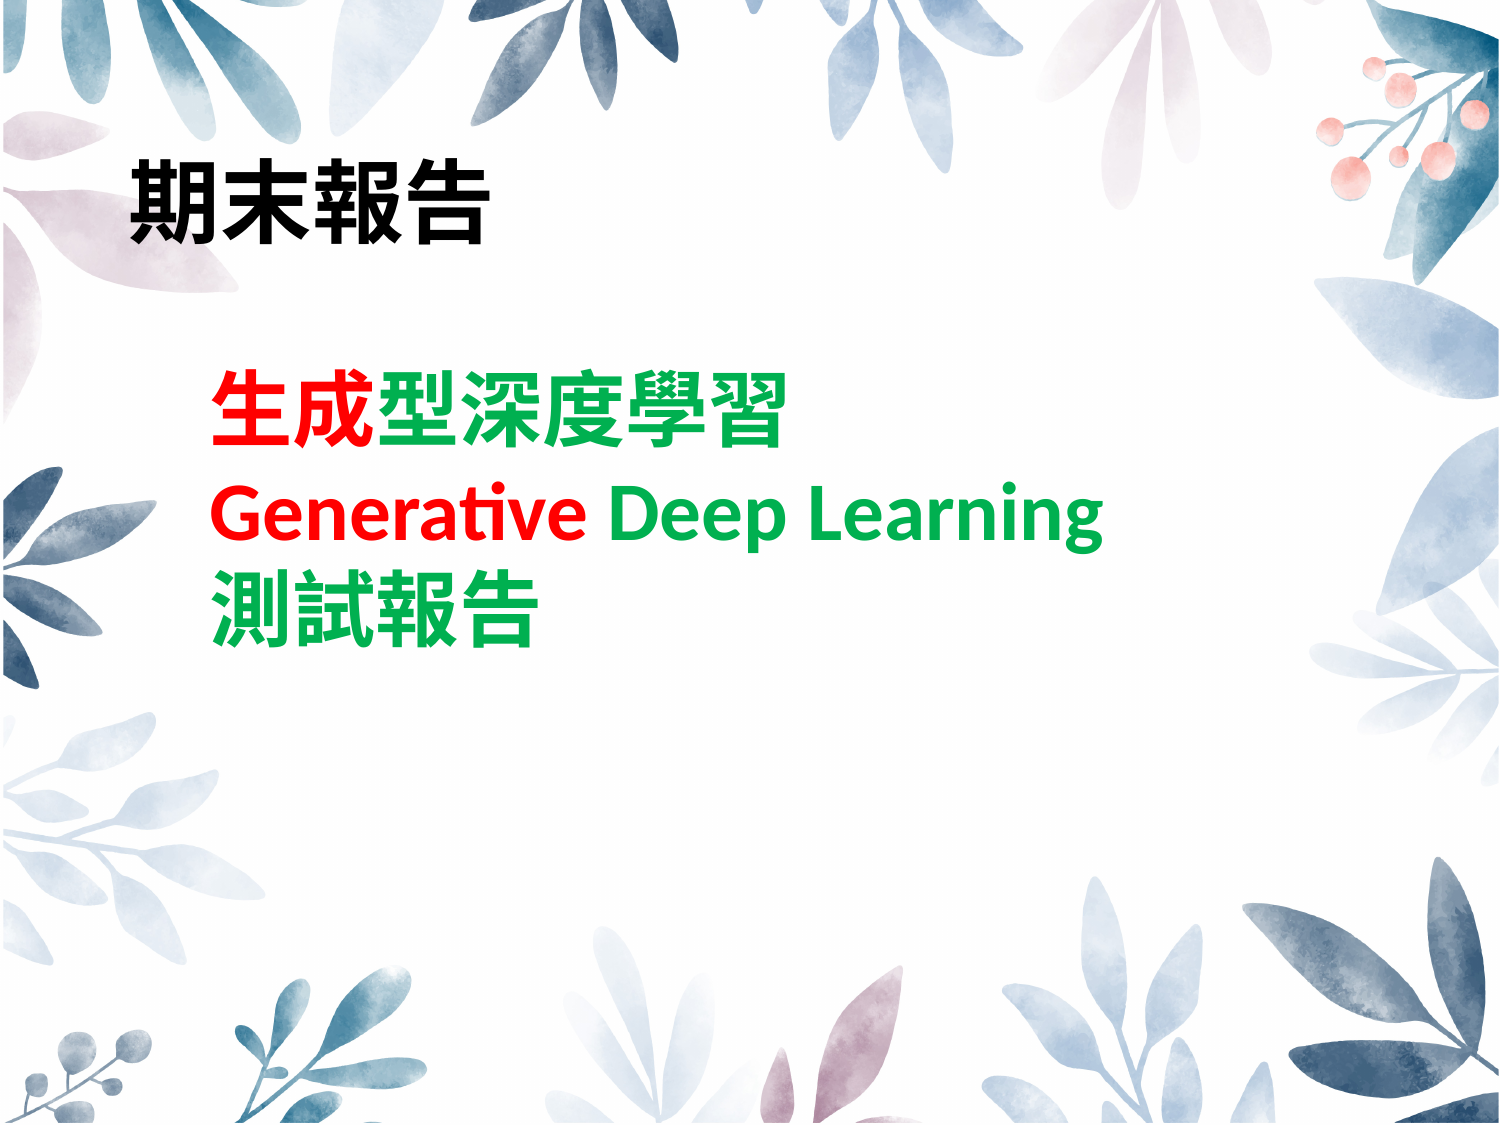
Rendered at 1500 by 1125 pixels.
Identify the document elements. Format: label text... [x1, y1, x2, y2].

text_box 期末報告 [113, 137, 511, 262]
picture [0, 0, 1500, 1125]
text_box 生成型深度學習 Generative Deep Learning 測試報告 [194, 349, 1359, 665]
